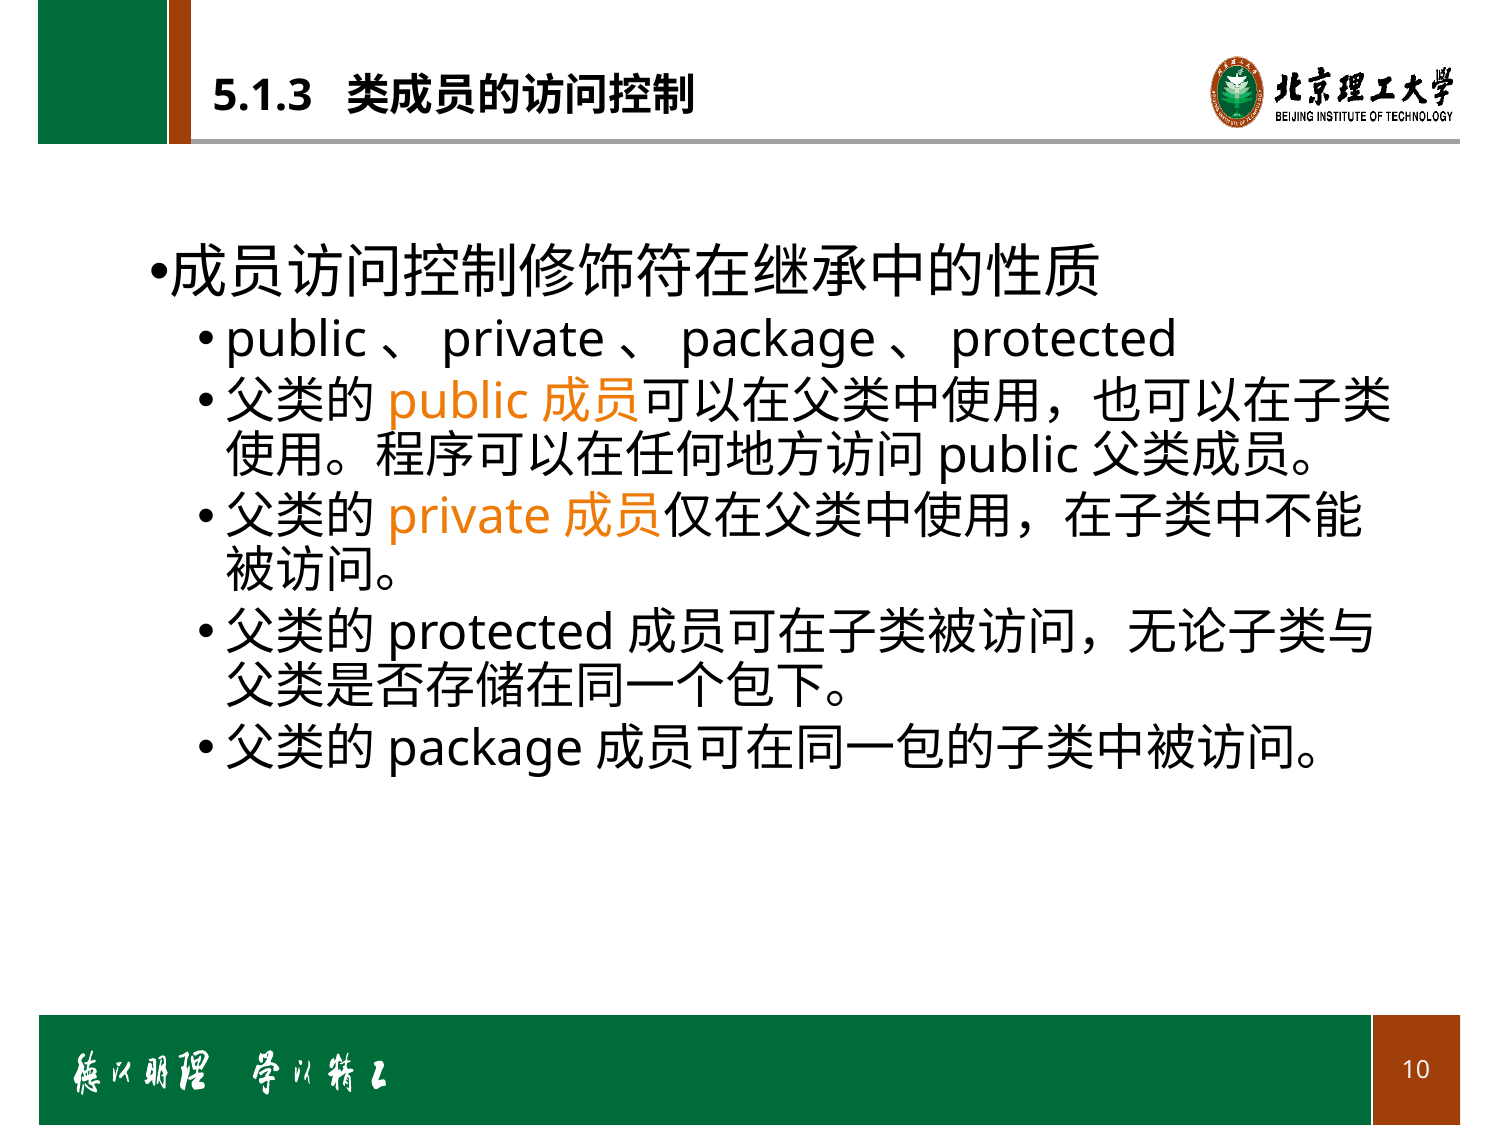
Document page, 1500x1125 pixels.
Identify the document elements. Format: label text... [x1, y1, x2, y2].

title 5.1.3 类成员的访问控制 [197, 56, 1262, 136]
picture [1262, 56, 1453, 128]
list 成员访问控制修饰符在继承中的性质 public、private、package、protected 父类的public成员可以在父类中使用，也可以在子类使用。程序可以在任何地方访问public父类成员。 父类的private成员仅在父类中使用，在子类中不能被访问。 父类的protected成员可在子类被访问，无论子类与父类是否存储在同一个包下。 父类的package成员可在同一包的子类中被访问。 [75, 235, 1425, 978]
